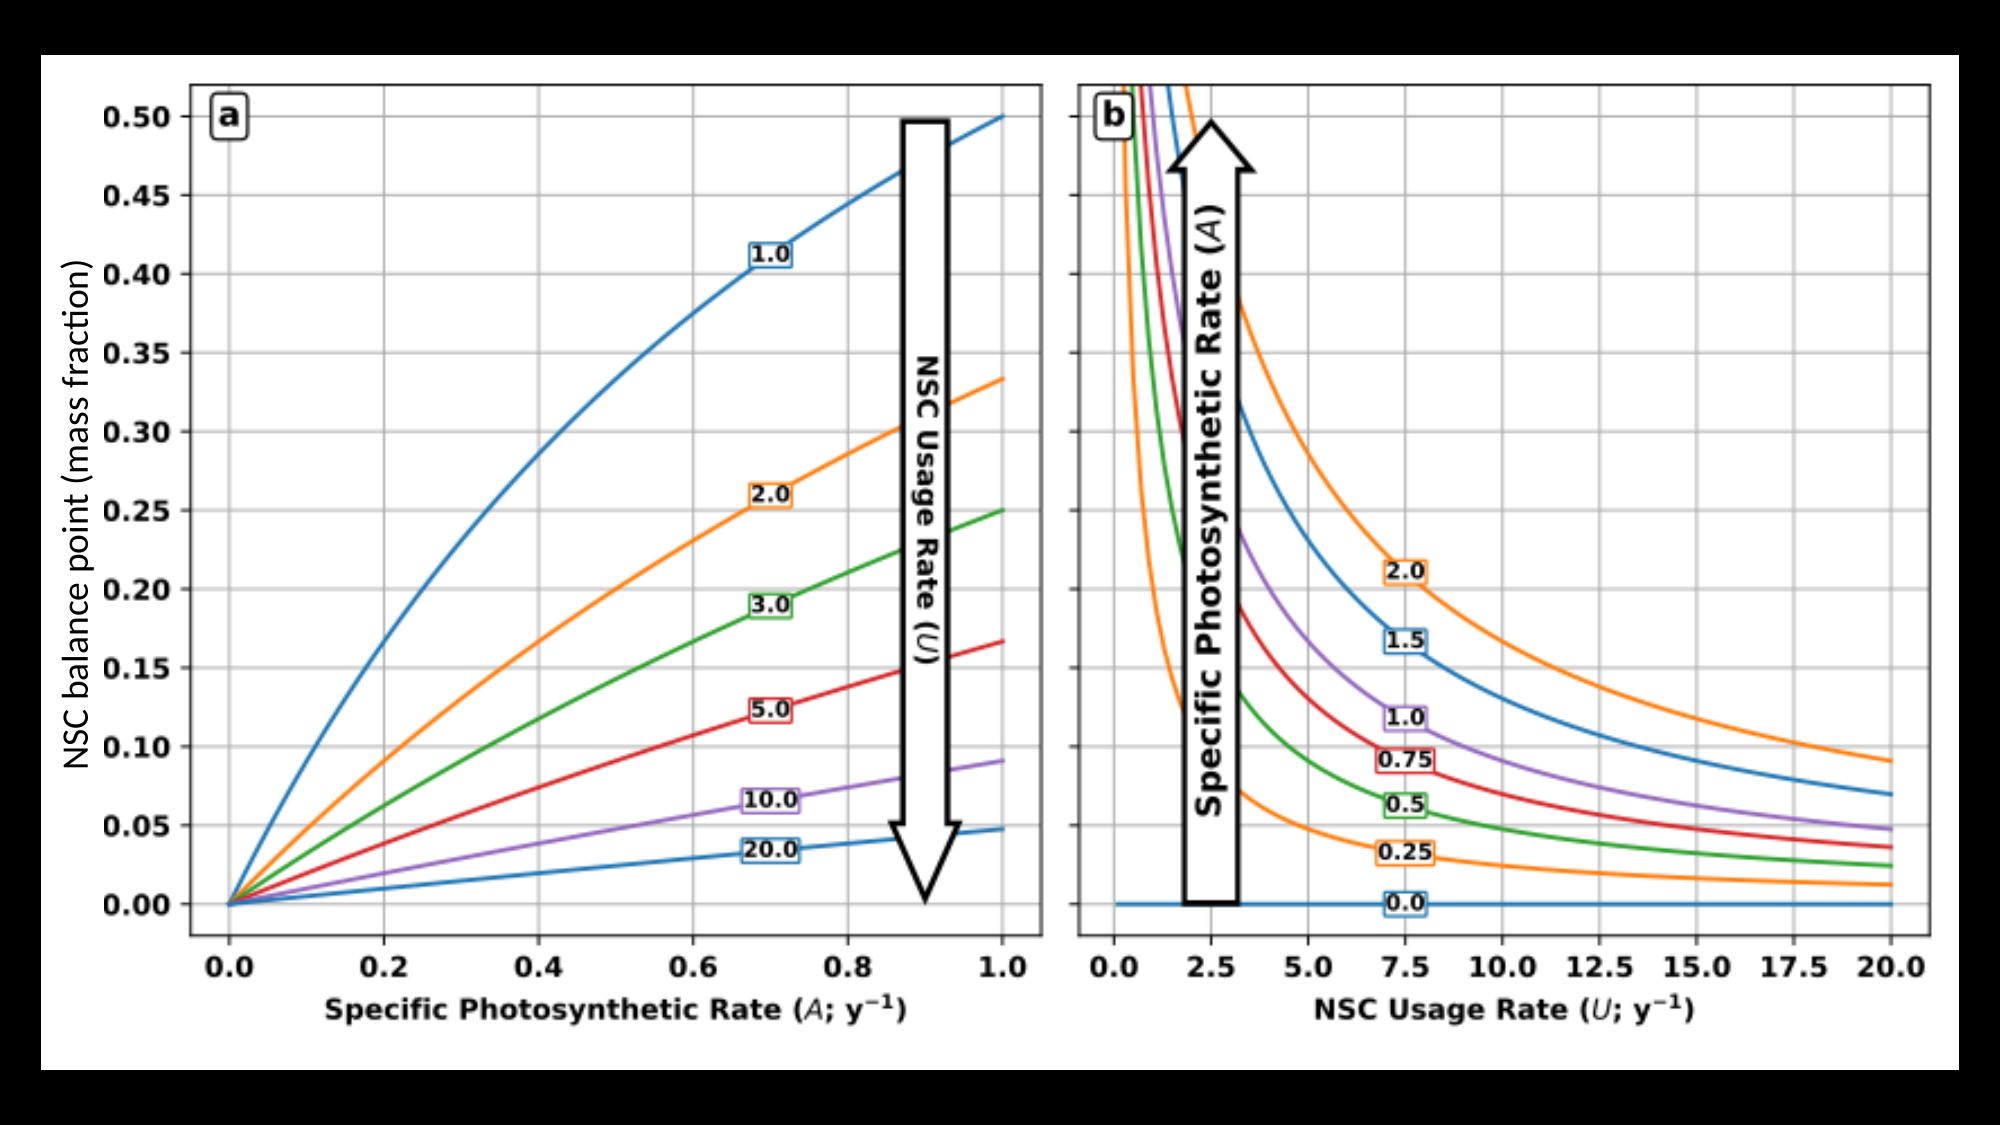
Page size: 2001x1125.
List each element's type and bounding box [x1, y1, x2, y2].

picture [41, 55, 1959, 1070]
